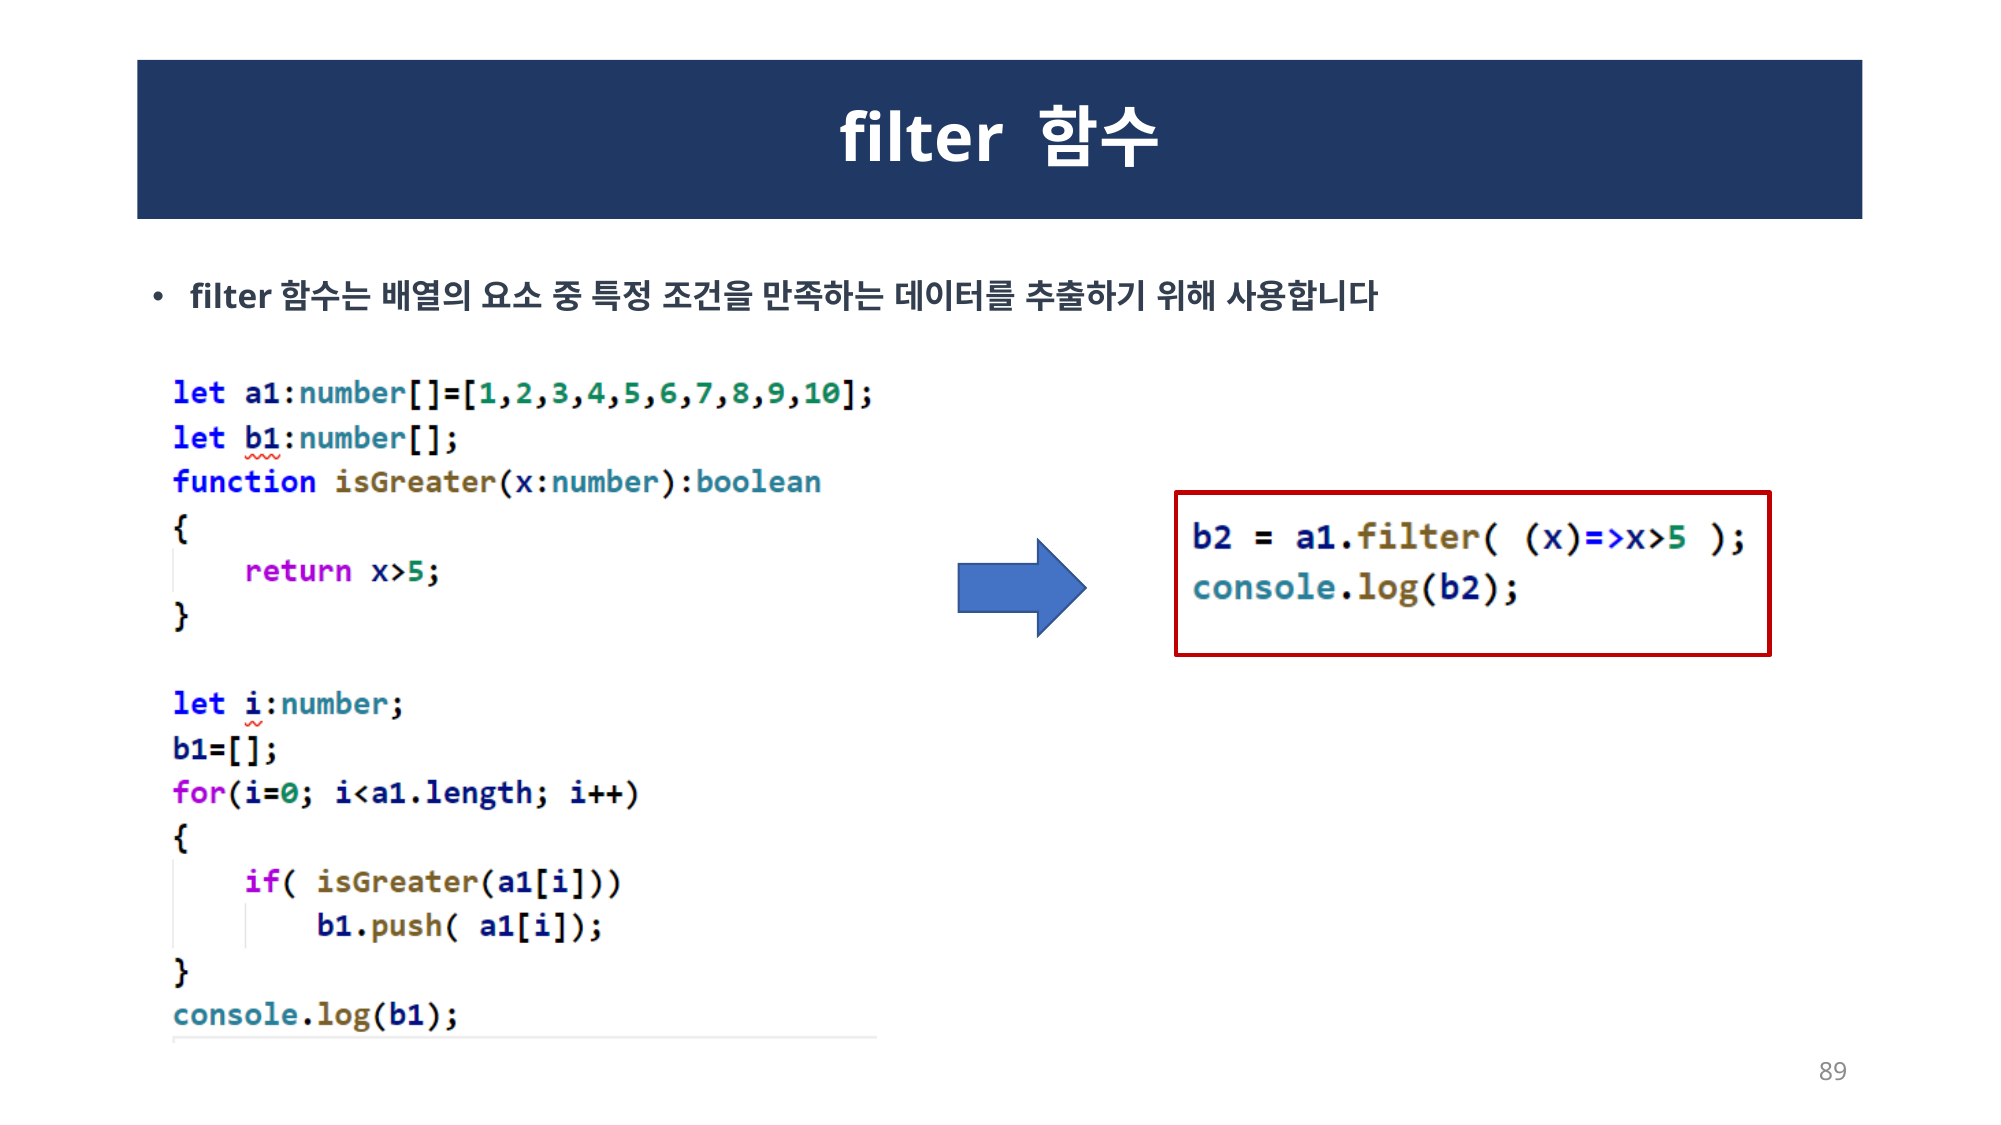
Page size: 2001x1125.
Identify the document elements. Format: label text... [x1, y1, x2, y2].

picture [167, 365, 877, 1043]
list filter함수는 배열의 요소 중 특정 조건을 만족하는 데이터를 추출하기 위해 사용합니다 [137, 248, 1863, 1014]
picture [1178, 494, 1768, 653]
slide_number 89 [1412, 1042, 1863, 1103]
title filter 함수 [137, 59, 1863, 219]
text_box [957, 537, 1088, 639]
